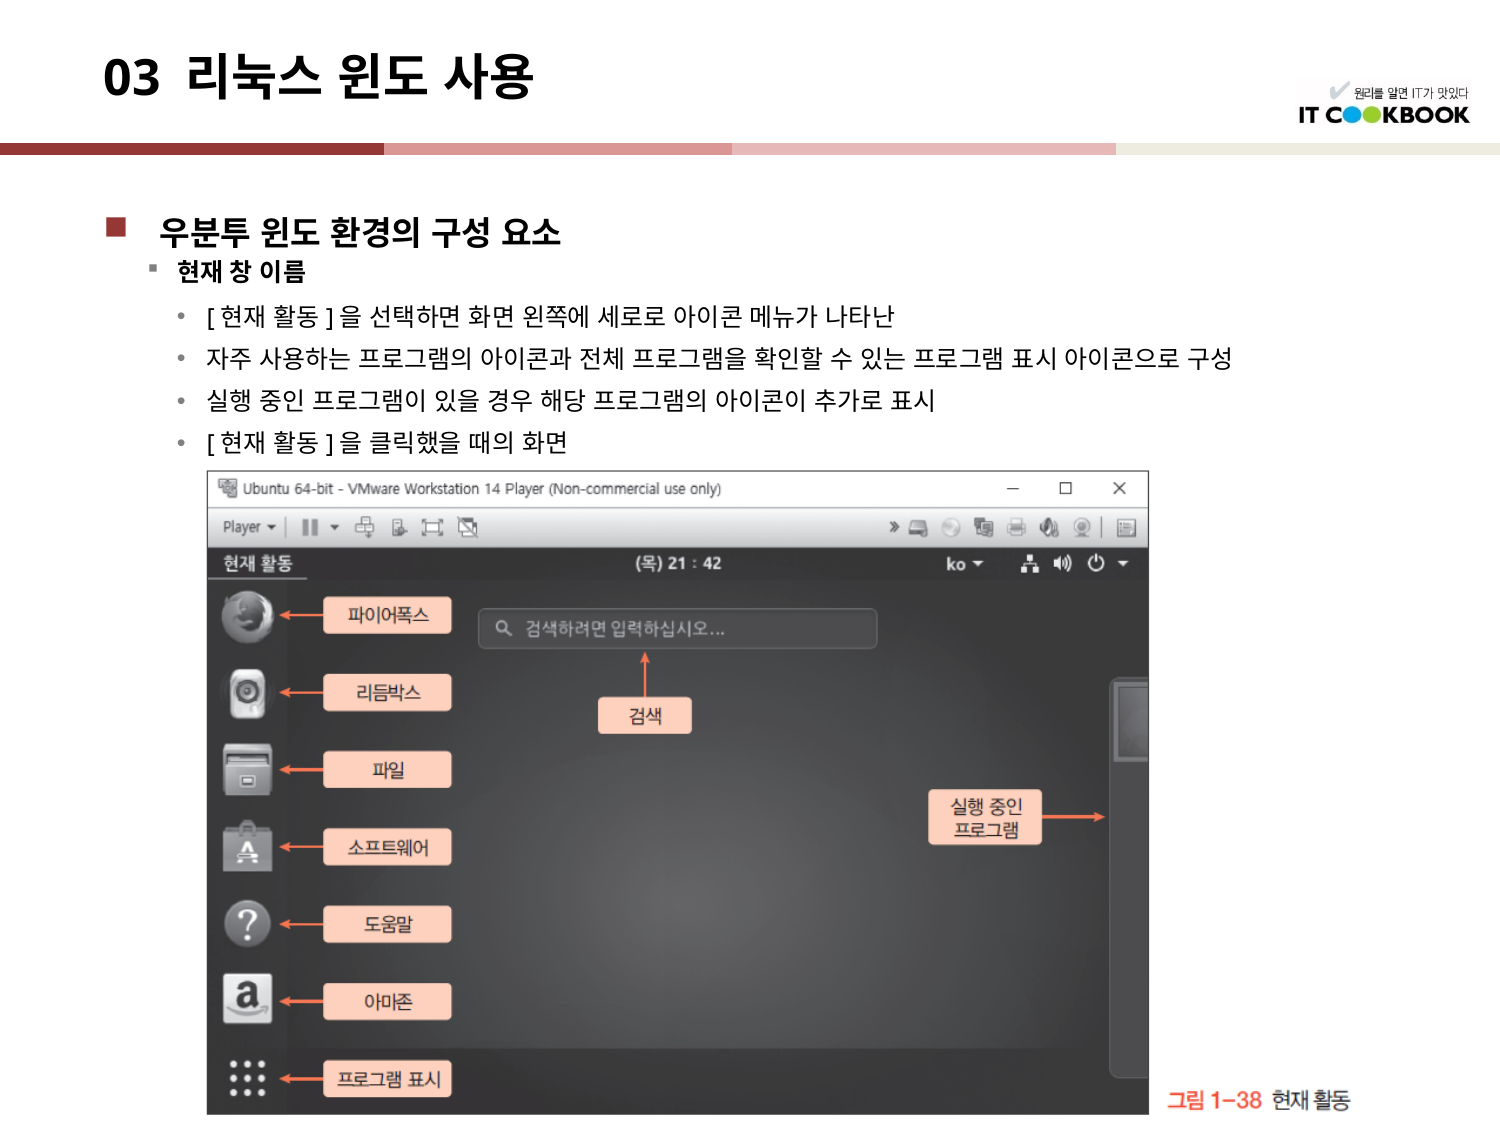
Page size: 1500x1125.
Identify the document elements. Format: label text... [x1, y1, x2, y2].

picture [201, 467, 1155, 1118]
picture [1159, 1086, 1365, 1118]
list 우분투 윈도 환경의 구성 요소 현재 창 이름 [현재 활동]을 선택하면 화면 왼쪽에 세로로 아이콘 메뉴가 나타난 자주 사용하는 프로그램의 아이콘과 전체 프로그램을 확인할 수 있는 프로그램 표시 아이콘으로 구성 실행 중인 프로그램이 있을 경우 해당 프로그램의 아이콘이 추가로 표시 [현재 활동]을 클릭했을 때의 화면 [88, 184, 1436, 1071]
picture [1295, 78, 1473, 125]
title 03 리눅스 윈도 사용 [88, 30, 1330, 121]
